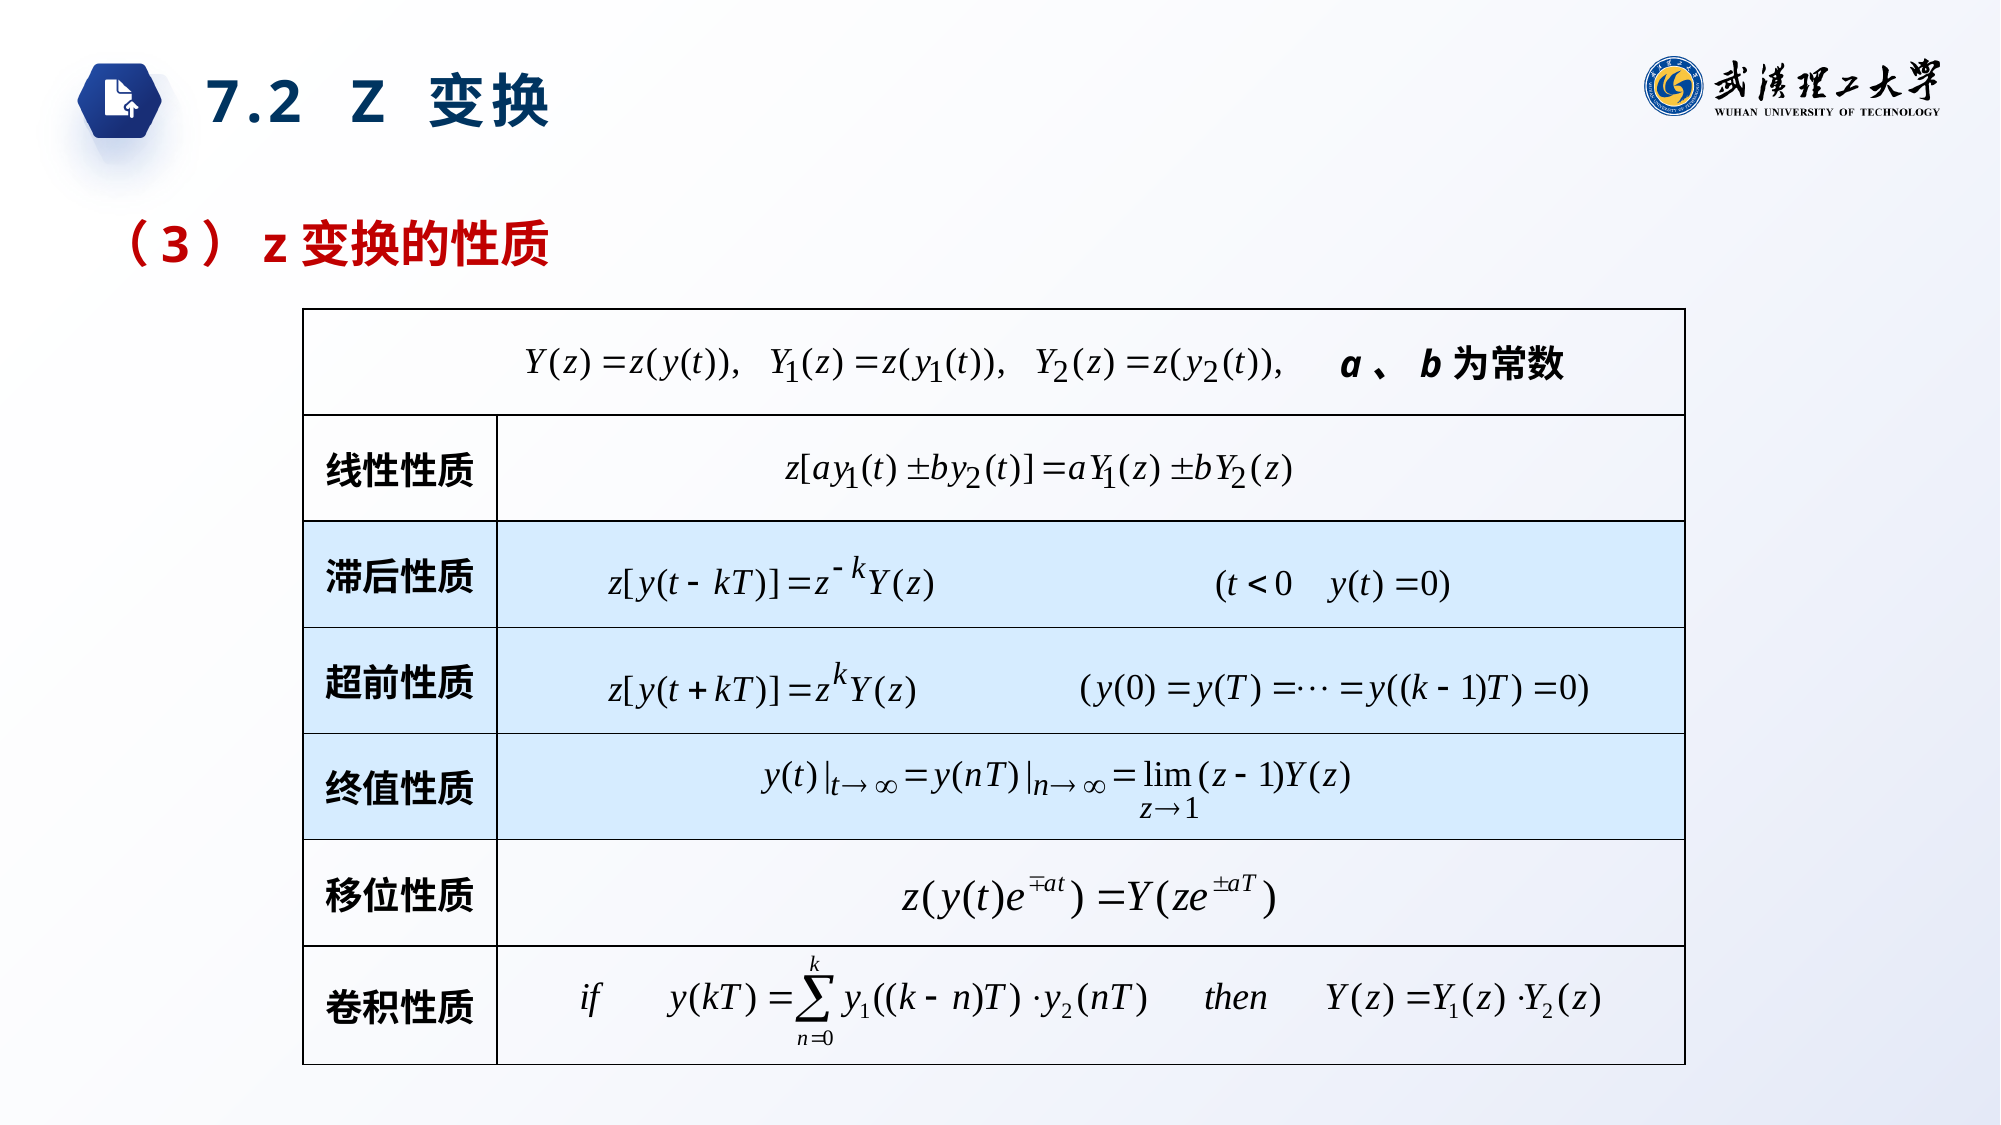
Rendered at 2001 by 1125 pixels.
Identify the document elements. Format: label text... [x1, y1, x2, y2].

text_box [598, 651, 926, 720]
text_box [574, 946, 1610, 1054]
table_cell 移位性质 [304, 840, 496, 945]
table_cell [498, 522, 1684, 627]
text_box （3）z变换的性质 [84, 180, 617, 280]
table_cell 线性性质 [304, 416, 496, 520]
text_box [893, 863, 1284, 929]
table_header a、b为常数 [304, 310, 1684, 414]
list 7.2 Z 变换 [191, 56, 1624, 143]
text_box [751, 745, 1361, 832]
table_cell [498, 734, 1684, 839]
table_cell [498, 416, 1684, 520]
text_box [598, 544, 944, 613]
table_cell 终值性质 [304, 734, 496, 839]
table_cell [498, 840, 1684, 945]
table_cell 超前性质 [304, 628, 496, 733]
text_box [775, 438, 1303, 498]
table_cell [498, 628, 1684, 733]
table_cell 滞后性质 [304, 522, 496, 627]
picture [0, 0, 2000, 1125]
table_cell [498, 947, 1684, 1064]
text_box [517, 332, 1390, 392]
table_cell 卷积性质 [304, 947, 496, 1064]
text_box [1206, 554, 1462, 614]
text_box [1071, 662, 1599, 718]
